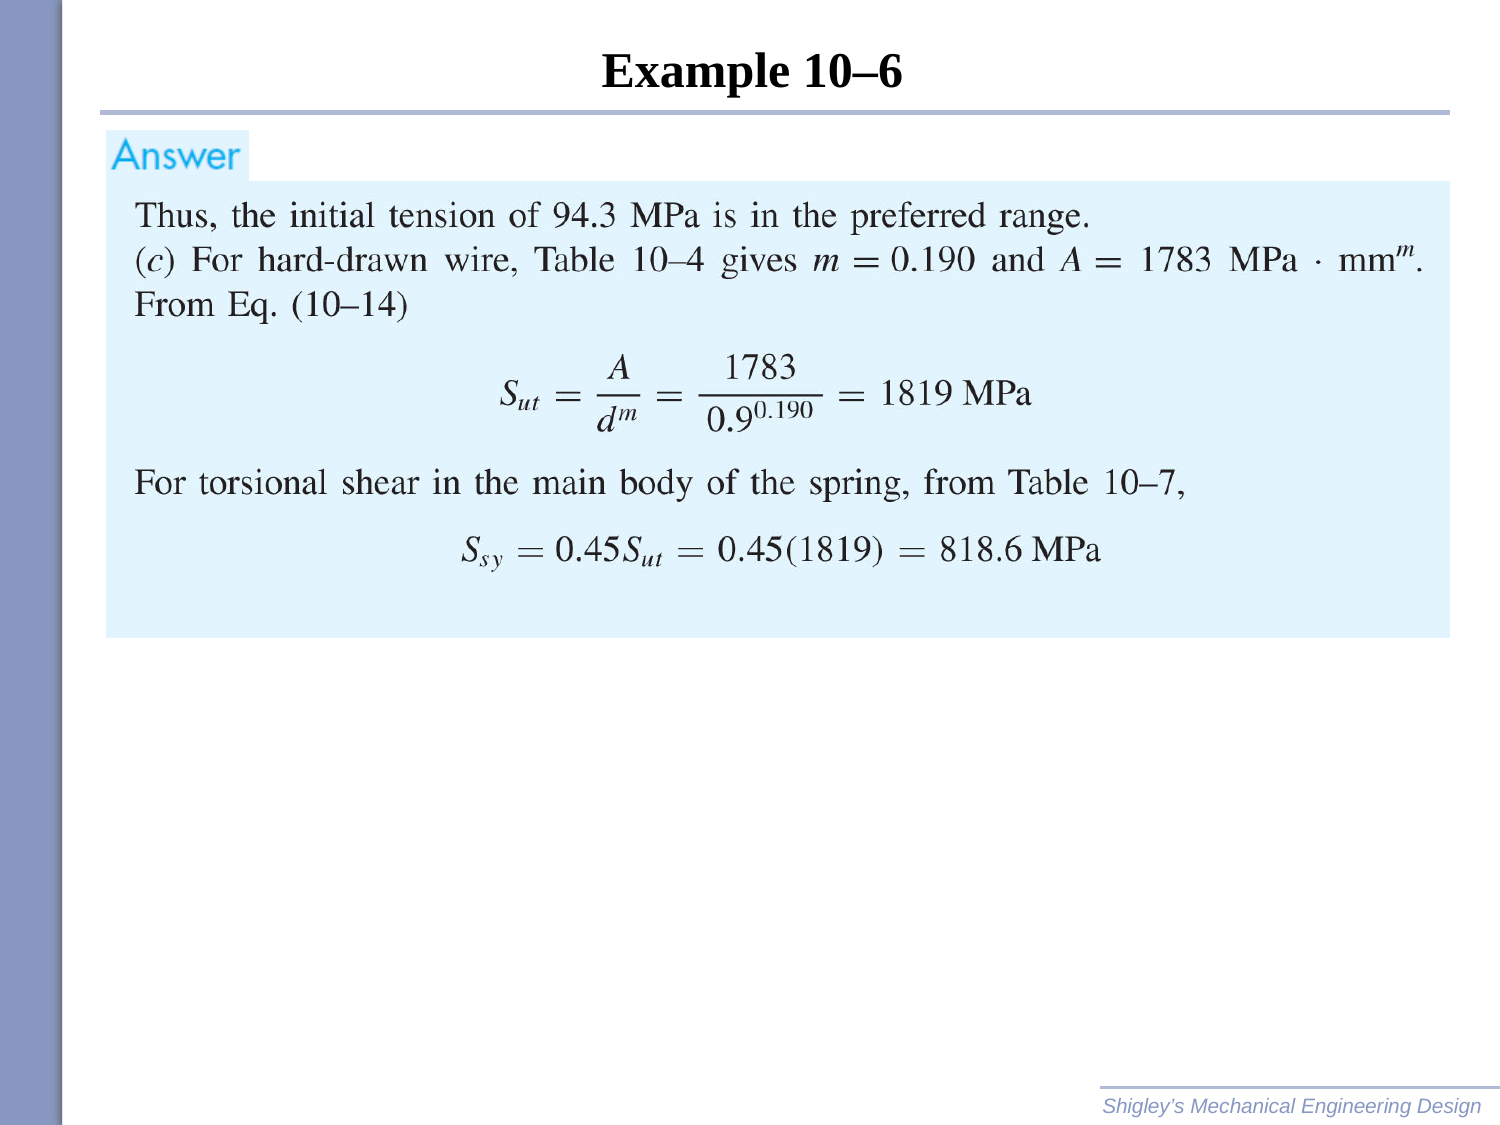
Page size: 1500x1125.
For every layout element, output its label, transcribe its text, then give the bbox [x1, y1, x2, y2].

title Example 10–6 [137, 30, 1368, 106]
picture [105, 130, 1450, 638]
footer Shigley’s Mechanical Engineering Design [1087, 1074, 1500, 1125]
